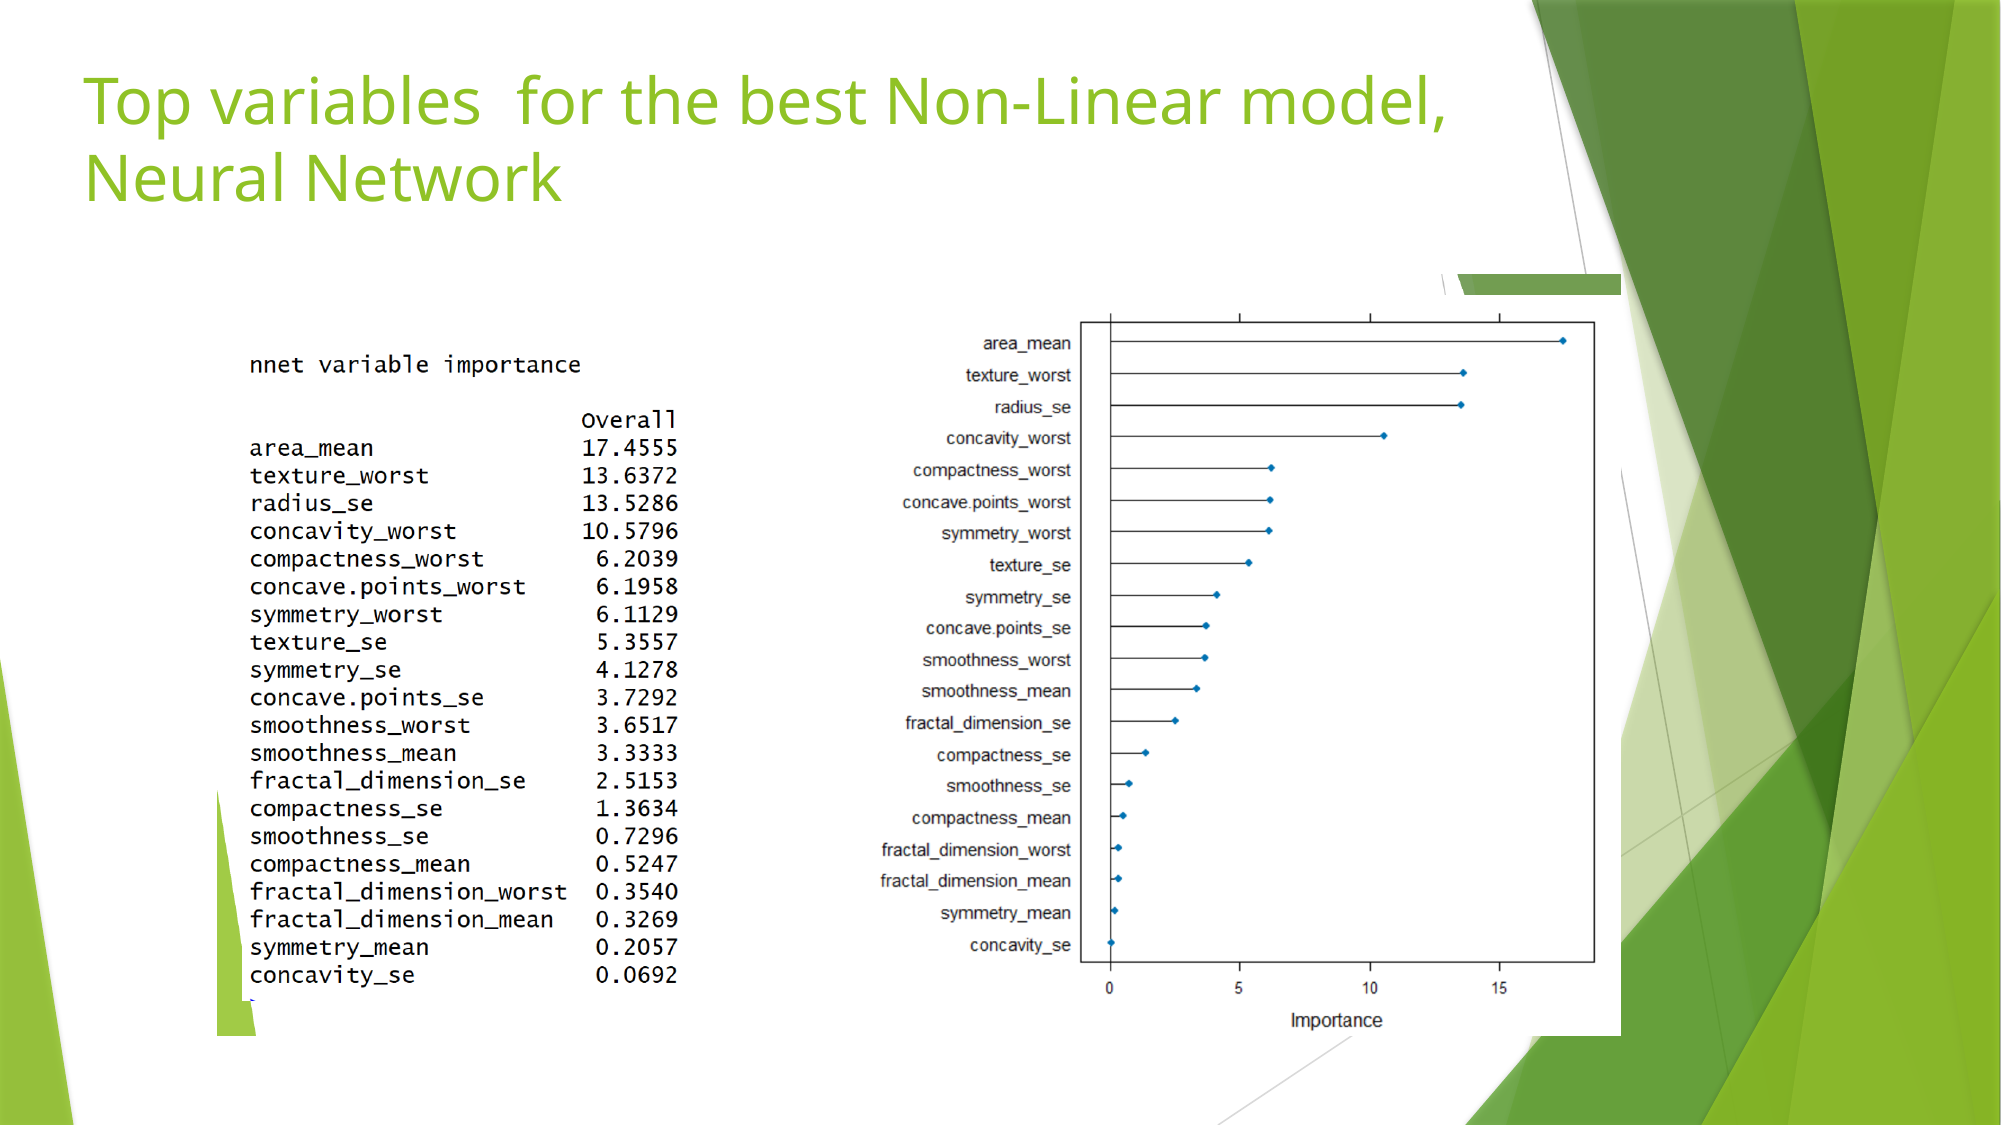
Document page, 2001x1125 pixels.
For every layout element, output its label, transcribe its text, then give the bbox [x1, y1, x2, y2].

title Top variables for the best Non-Linear model, Neural Network [68, 52, 1479, 269]
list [216, 274, 1621, 1036]
